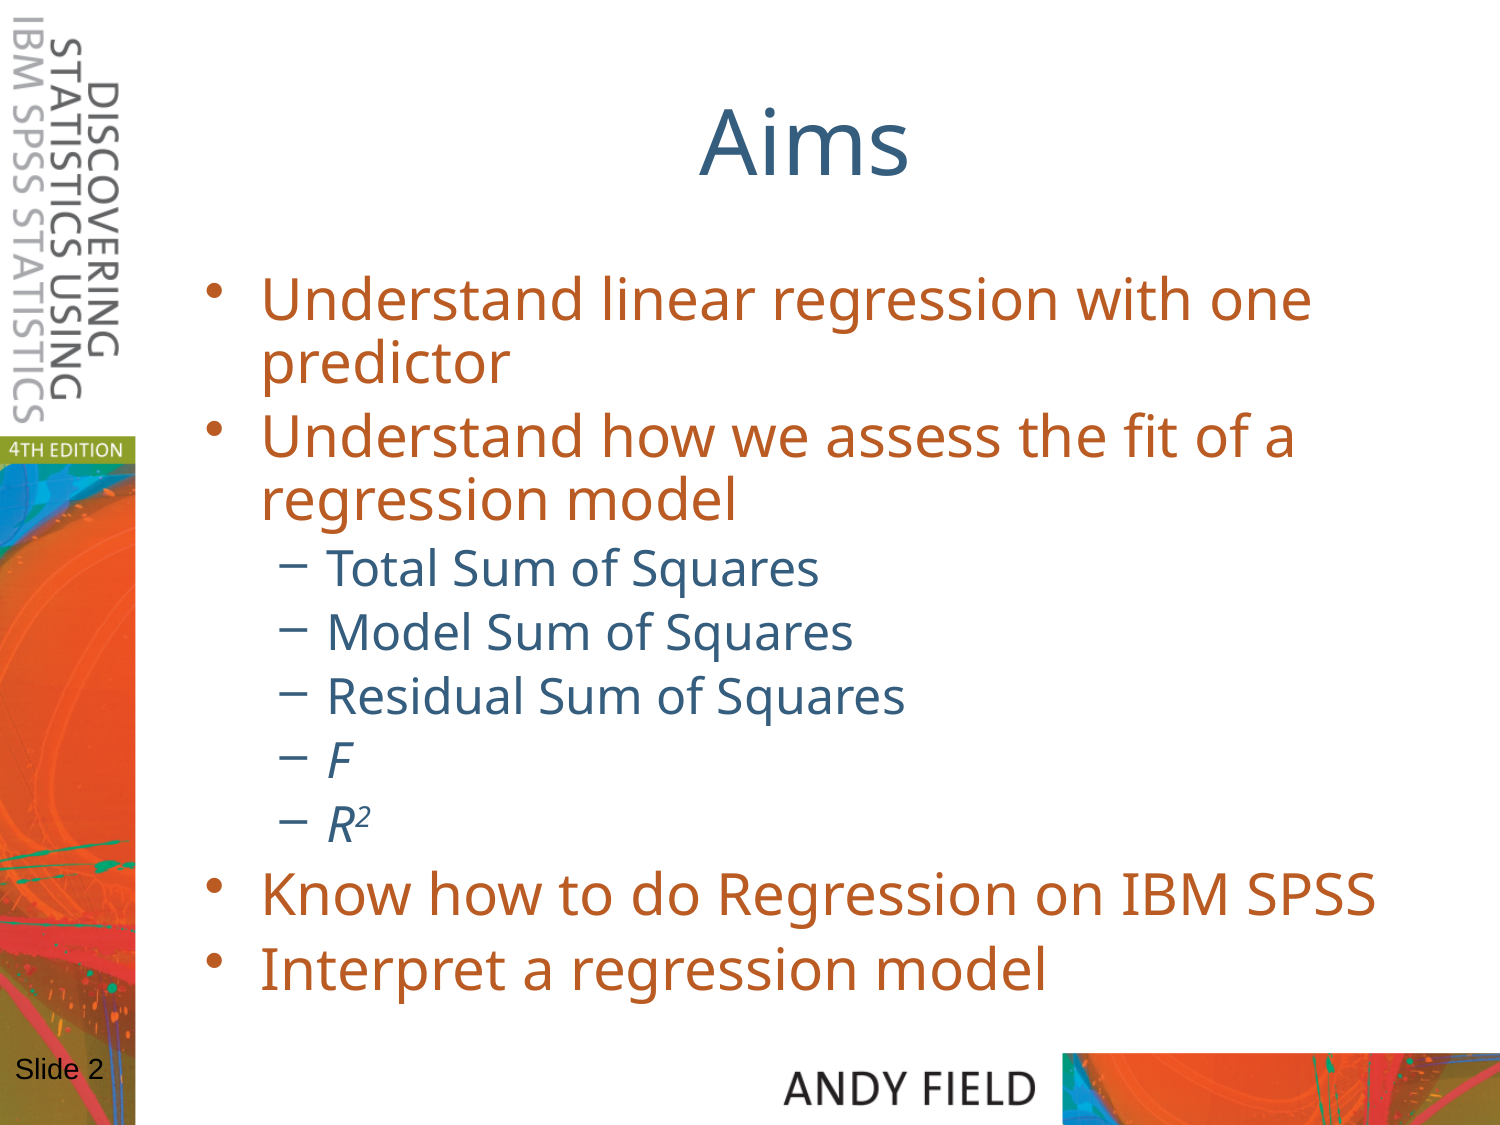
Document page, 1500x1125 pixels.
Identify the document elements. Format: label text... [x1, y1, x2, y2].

list Understand linear regression with one predictor Understand how we assess the fit of a regression model Total Sum of Squares Model Sum of Squares Residual Sum of Squares F R2 Know how to do Regression on IBM SPSS Interpret a regression model [189, 262, 1425, 1005]
slide_number Slide 2 [0, 1042, 141, 1103]
title Aims [187, 45, 1425, 233]
